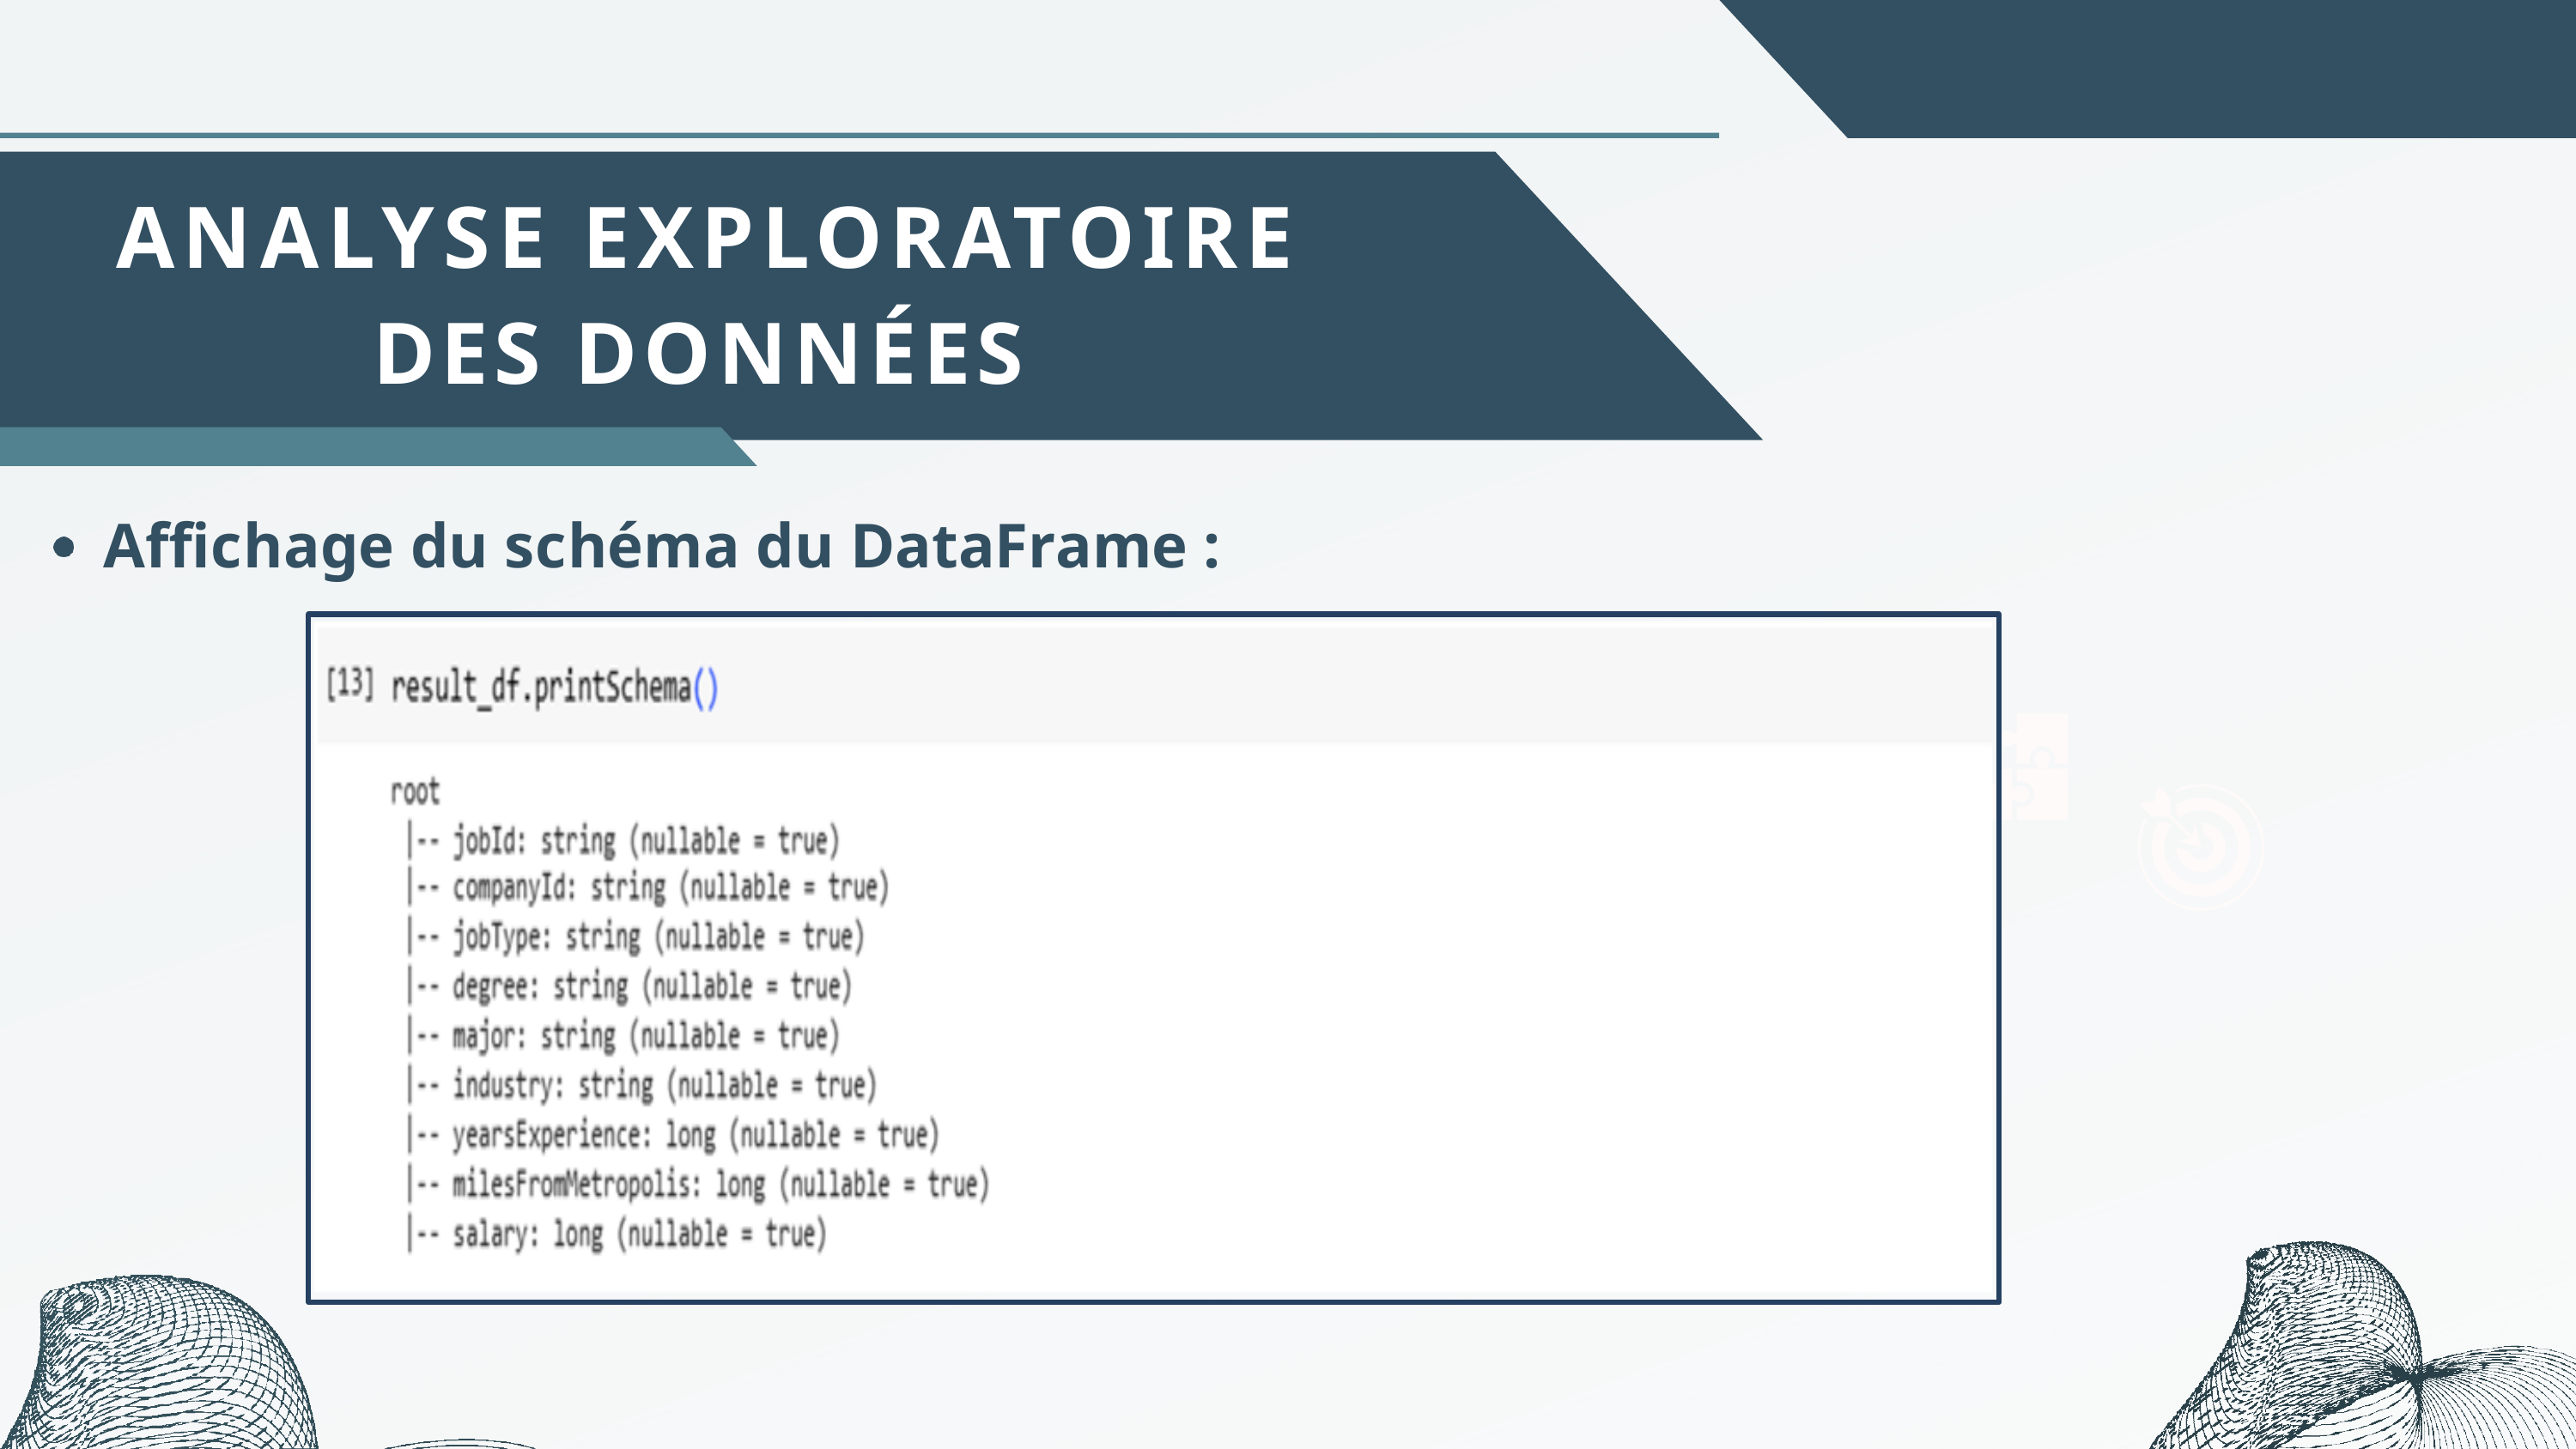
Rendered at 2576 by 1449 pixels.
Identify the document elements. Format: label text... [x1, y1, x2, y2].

picture [0, 0, 2576, 1449]
text_box Affichage du schéma du DataFrame : [101, 505, 1428, 580]
text_box ANALYSE EXPLORATOIRE DES DONNÉES [113, 167, 1348, 402]
